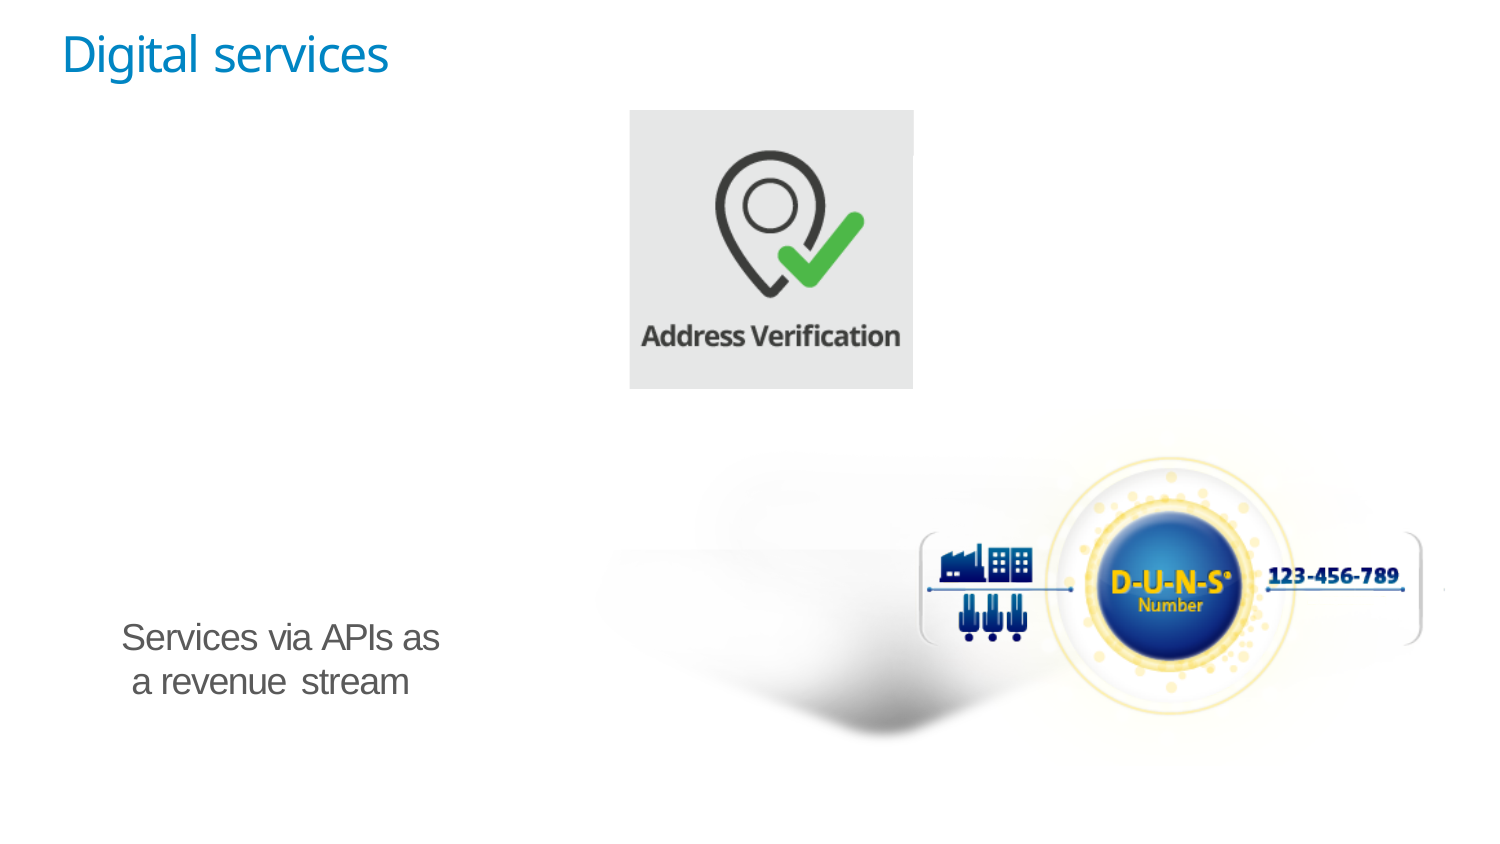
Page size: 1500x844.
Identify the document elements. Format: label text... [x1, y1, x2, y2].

text_box Services via APIs as a revenue stream [119, 614, 445, 703]
text_box [629, 110, 913, 389]
text_box [890, 409, 1452, 766]
title Digital services [55, 15, 1072, 164]
text_box [75, 109, 1338, 827]
